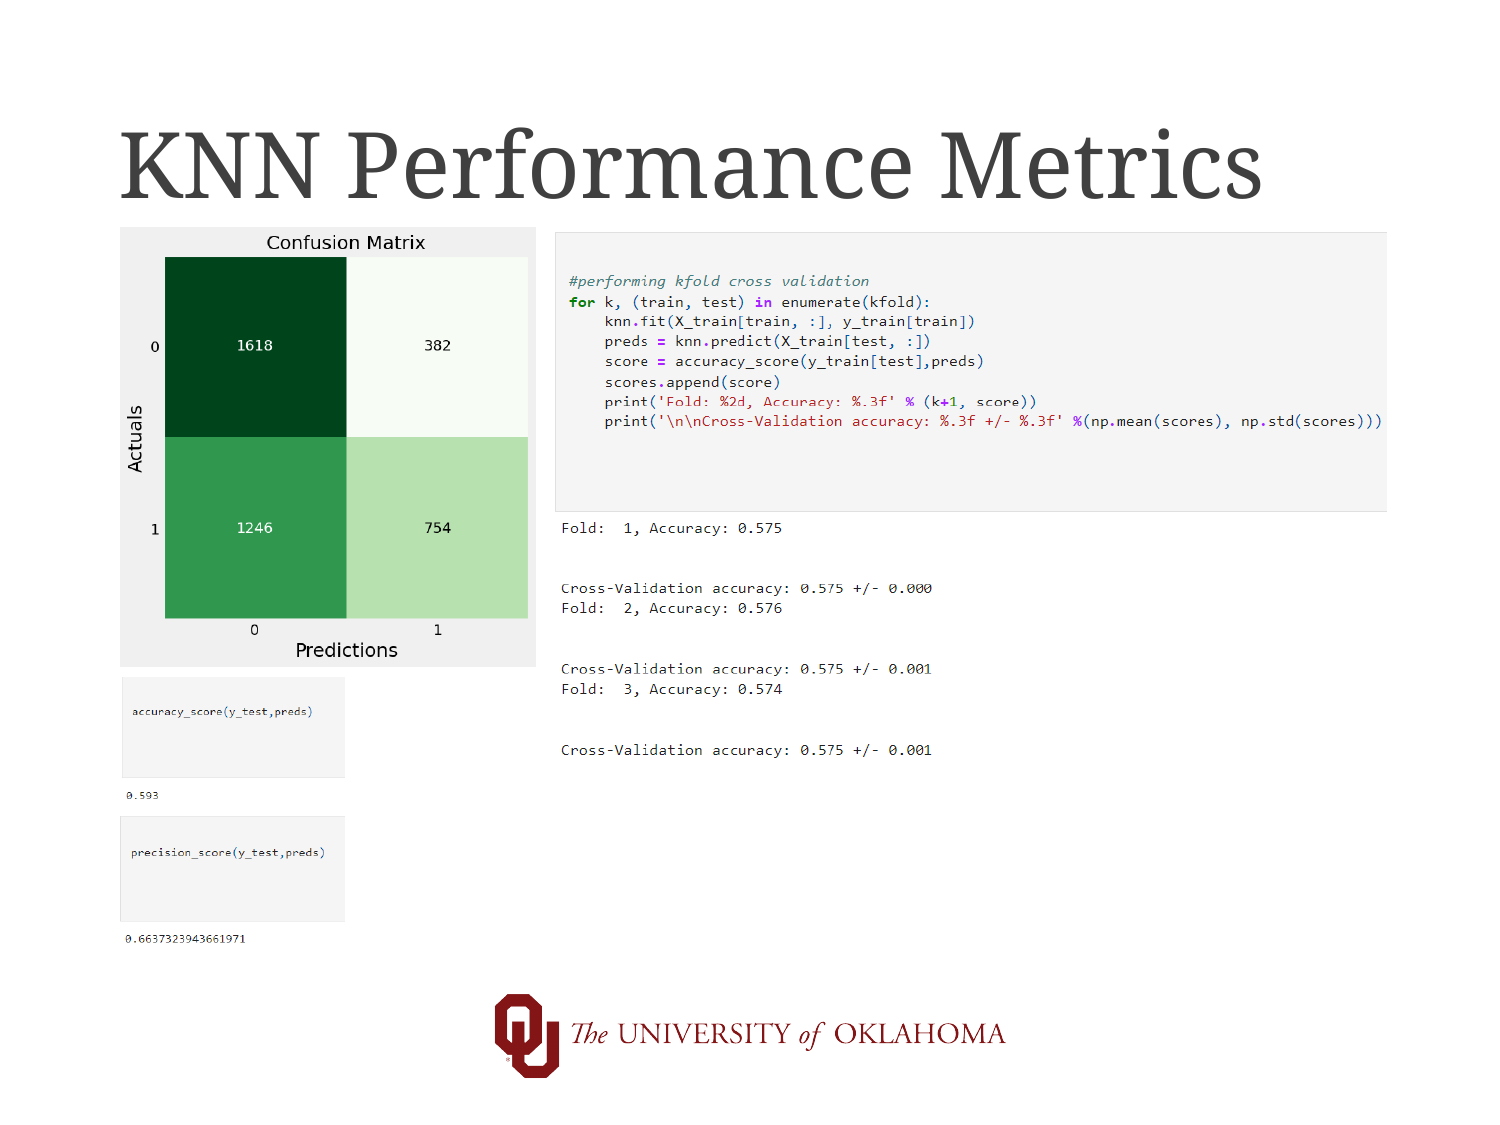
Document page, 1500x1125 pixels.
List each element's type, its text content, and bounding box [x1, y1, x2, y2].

title KNN Performance Metrics [103, 59, 1397, 278]
picture [120, 227, 536, 667]
picture [469, 871, 1032, 1125]
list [552, 227, 1386, 763]
picture [120, 677, 345, 954]
